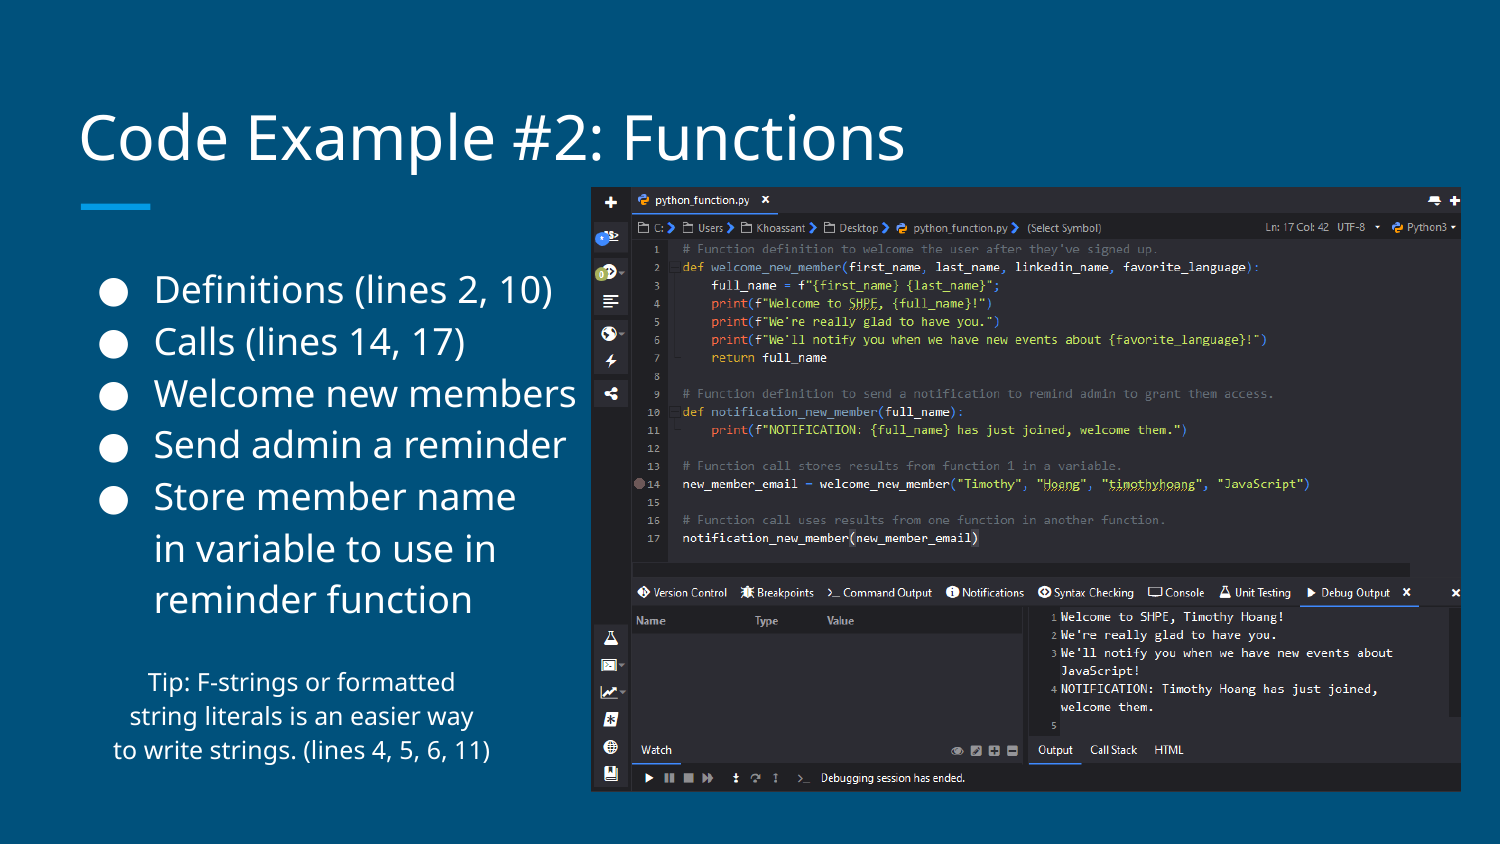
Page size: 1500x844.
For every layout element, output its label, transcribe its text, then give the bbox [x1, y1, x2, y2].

picture [592, 188, 1460, 791]
text_box Definitions (lines 2, 10) Calls (lines 14, 17) Welcome new members Send admin a reminder Store member name in variable to use in reminder function [63, 244, 586, 750]
text_box Tip: F-strings or formatted string literals is an easier way to write strings. (lines 4, 5, 6, 11) [38, 646, 566, 782]
text_box Code Example #2: Functions [63, 75, 1437, 188]
